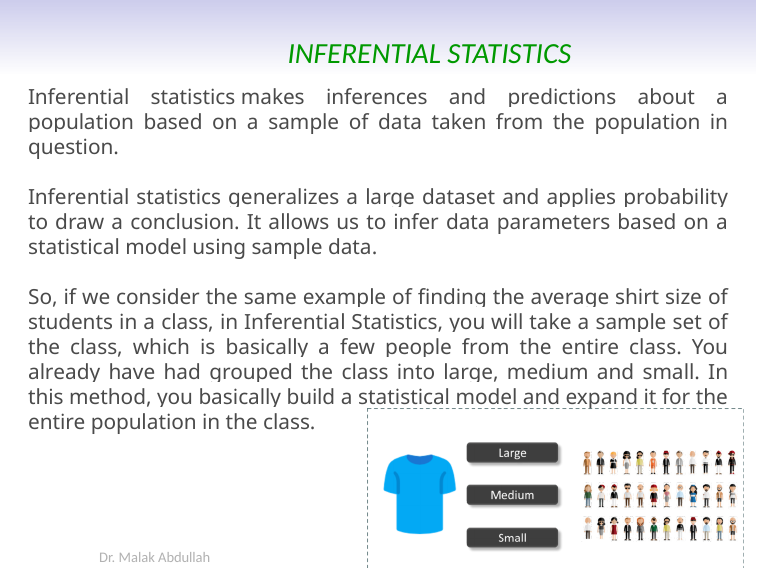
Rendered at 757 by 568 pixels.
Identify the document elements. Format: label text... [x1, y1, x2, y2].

picture [367, 408, 745, 568]
list Inferential statistics makes inferences and predictions about a population based on a sample of data taken from the population in question. Inferential statistics generalizes a large dataset and applies probability to draw a conclusion. It allows us to infer data parameters based on a statistical model using sample data. So, if we consider the same example of finding the average shirt size of students in a class, in Inferential Statistics, you will take a sample set of the class, which is basically a few people from the entire class. You already have had grouped the class into large, medium and small. In this method, you basically build a statistical model and expand it for the entire population in the class. [28, 83, 729, 392]
footer Dr. Malak Abdullah [0, 548, 332, 566]
picture [0, 0, 756, 74]
title INFERENTIAL STATISTICS [287, 34, 604, 83]
